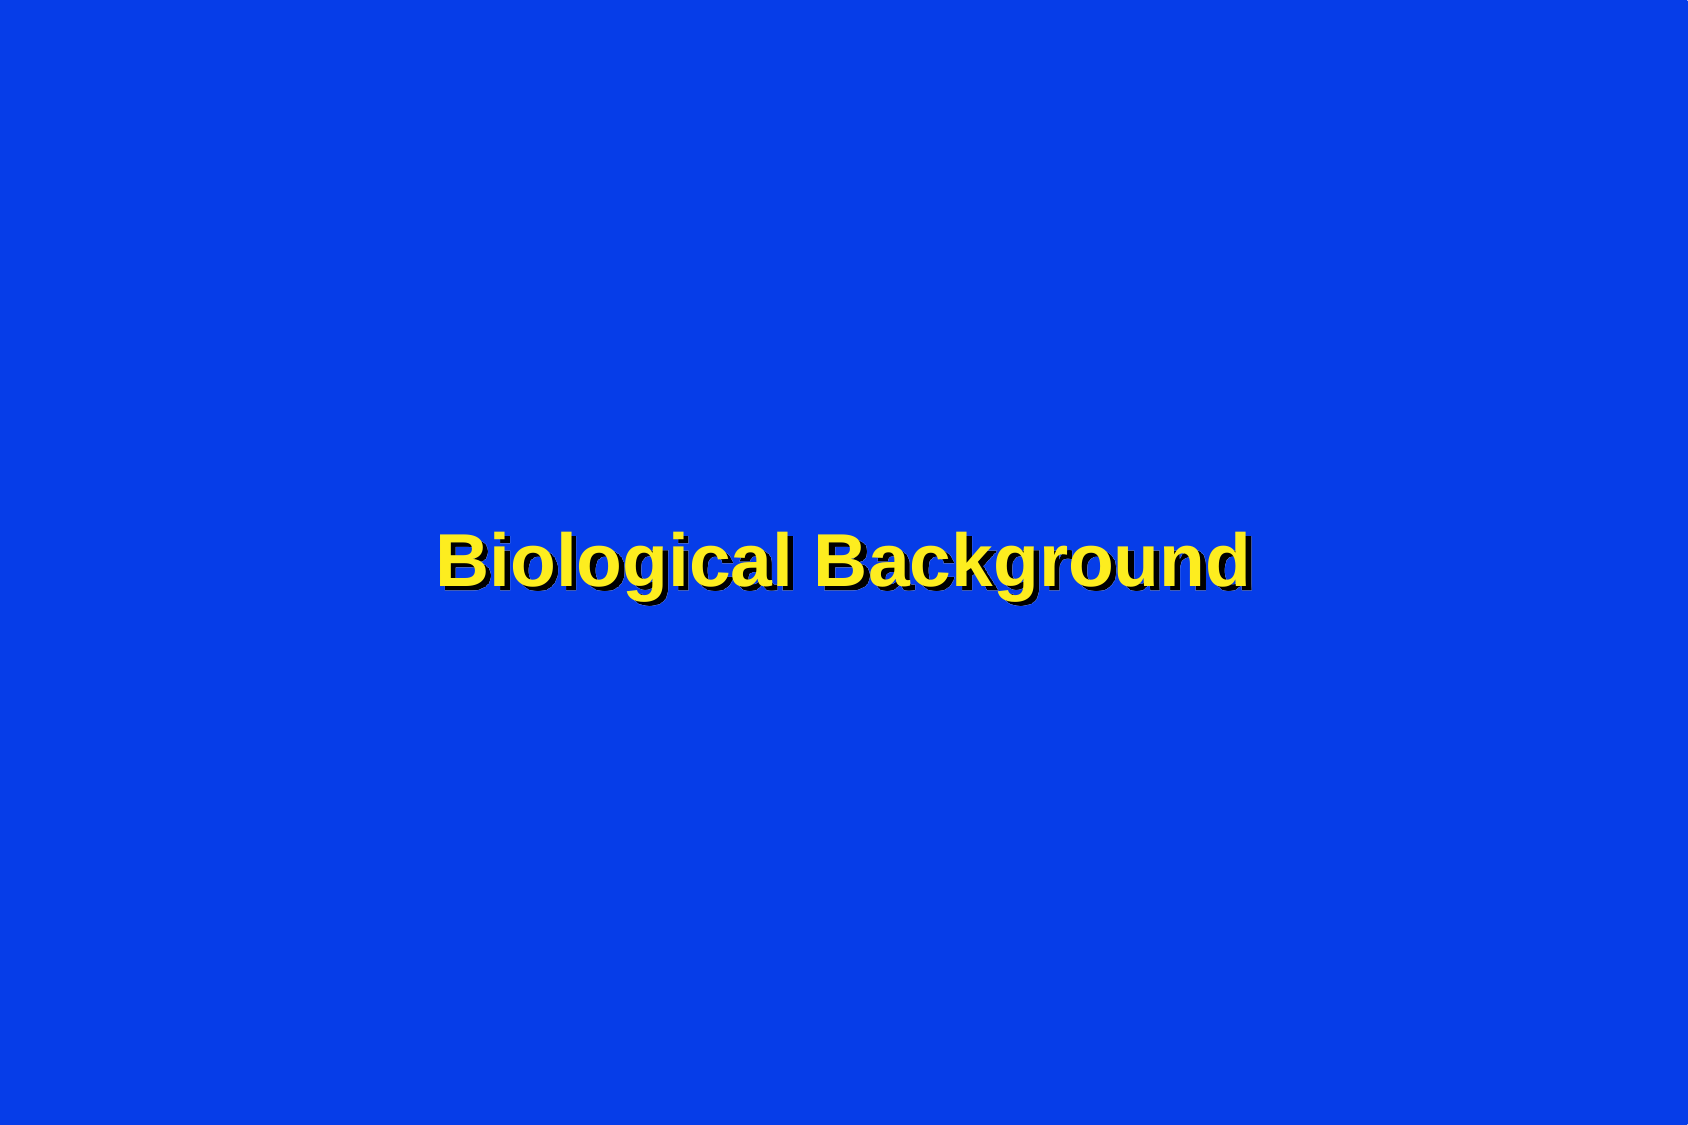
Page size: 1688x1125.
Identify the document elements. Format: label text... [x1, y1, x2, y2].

title Biological Background [125, 462, 1563, 650]
